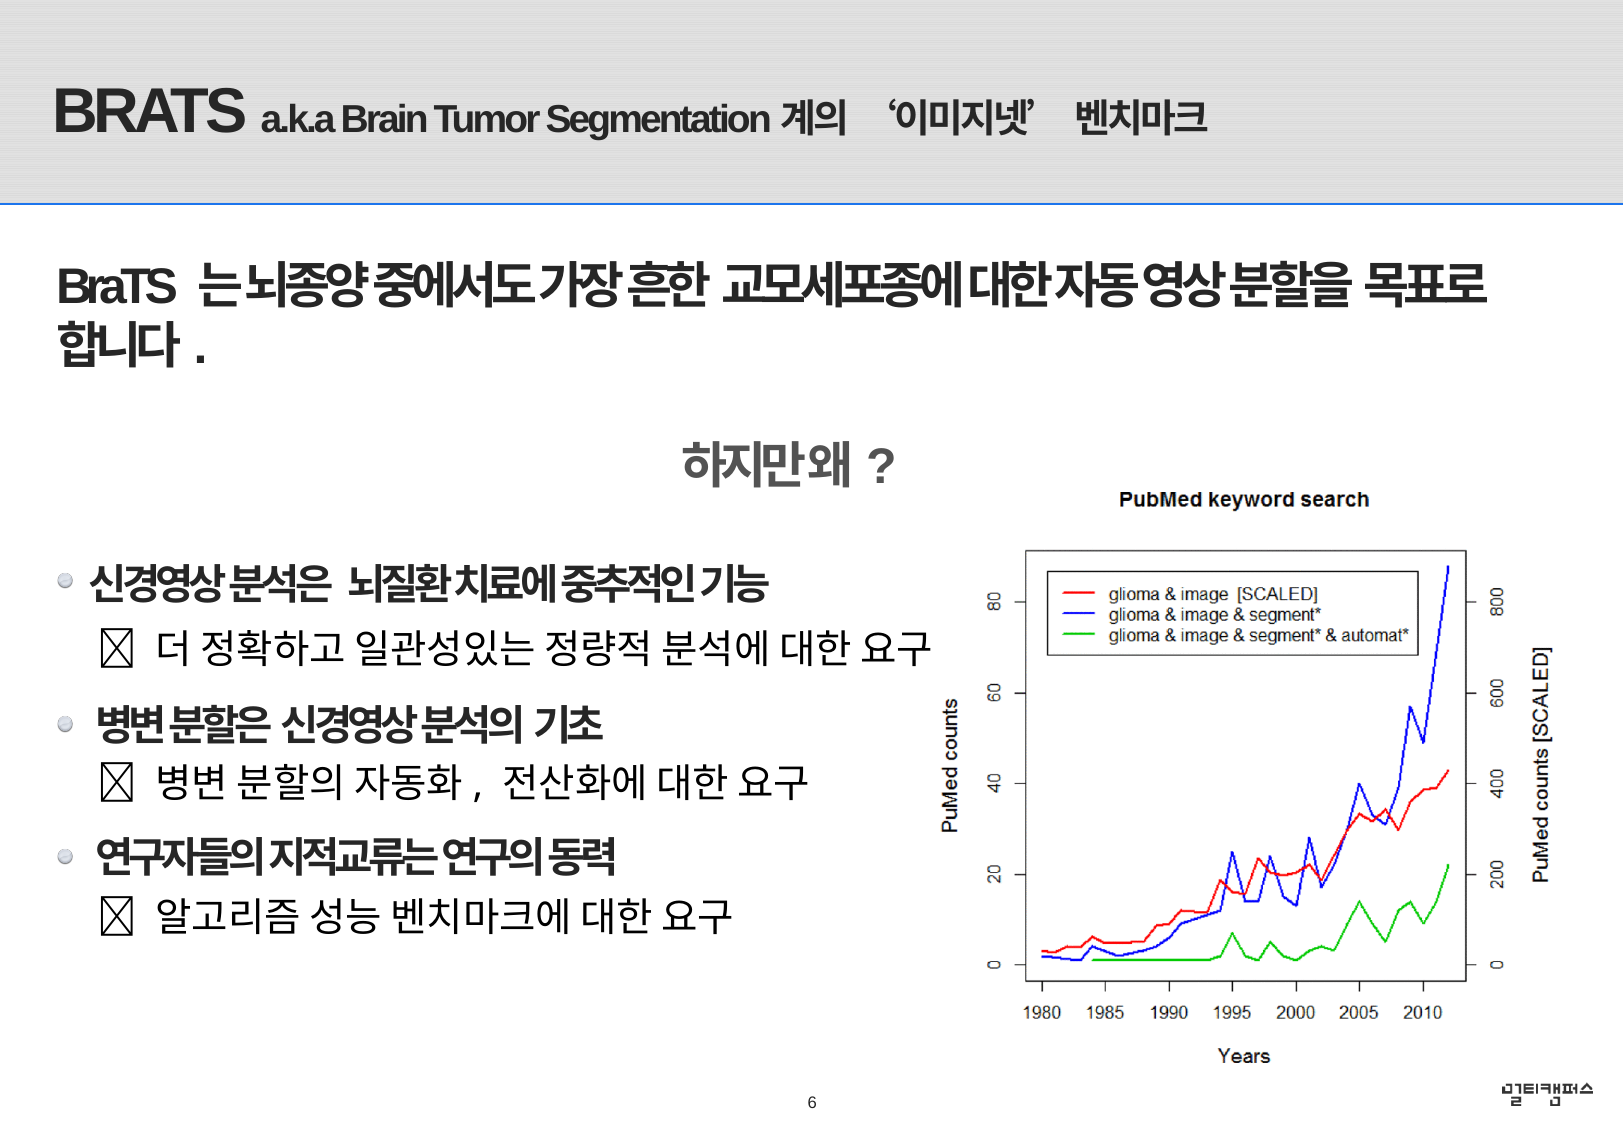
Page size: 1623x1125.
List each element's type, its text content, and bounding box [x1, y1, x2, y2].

text_box 연구자들의 지적교류는 연구의 동력 [48, 823, 796, 889]
picture [0, 0, 1623, 203]
title BRATS a.k.a Brain Tumor Segmentation계의 ‘이미지넷’ 벤치마크 [43, 61, 1313, 154]
text_box 🧠 더 정확하고 일관성있는 정량적 분석에 대한 요구 [81, 617, 934, 680]
text_box 🧠 병변 분할의 자동화, 전산화에 대한 요구 [81, 750, 934, 813]
text_box 신경영상 분석은 뇌질환 치료에 중추적인 기능 [48, 542, 796, 618]
slide_number 6 [801, 1090, 824, 1113]
text_box BraTS 는 뇌종양 중에서도 가장 흔한 교모세포종에 대한 자동 영상 분할을 목표로 합니다. 하지만 왜? [48, 246, 1529, 502]
text_box 병변 분할은 신경영상 분석의 기초 [48, 691, 796, 757]
picture [0, 205, 1623, 1125]
text_box 🧠 알고리즘 성능 벤치마크에 대한 요구 [81, 884, 934, 947]
